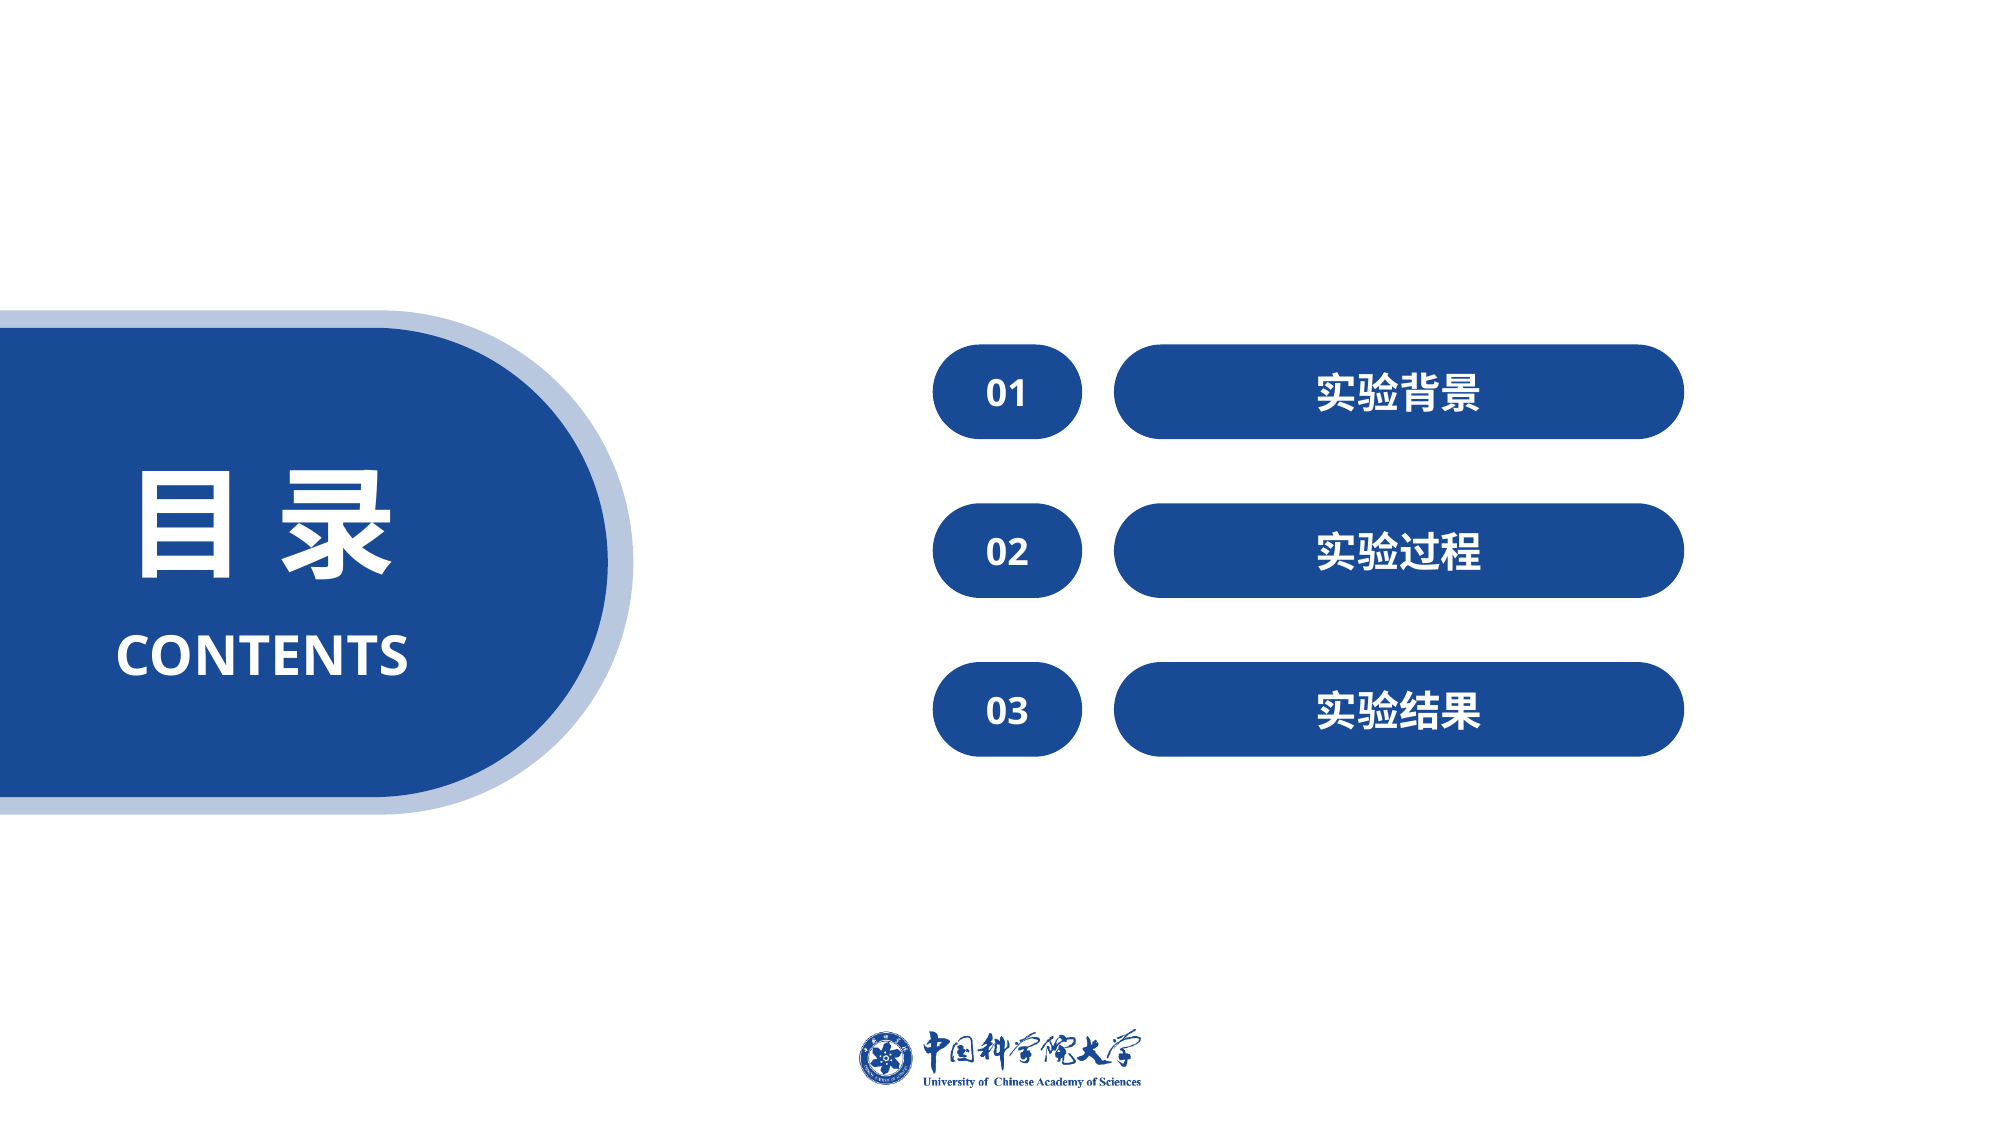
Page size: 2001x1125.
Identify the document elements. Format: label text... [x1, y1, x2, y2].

text_box [0, 326, 609, 799]
text_box 目 录 [110, 439, 413, 601]
text_box 01 [931, 343, 1084, 441]
text_box [0, 309, 635, 816]
text_box 02 [931, 502, 1084, 599]
text_box 实验过程 [1112, 502, 1686, 599]
text_box 03 [931, 660, 1084, 758]
text_box CONTENTS [99, 612, 425, 694]
picture [859, 1029, 1141, 1088]
text_box 实验结果 [1112, 660, 1686, 758]
text_box 实验背景 [1112, 343, 1686, 441]
